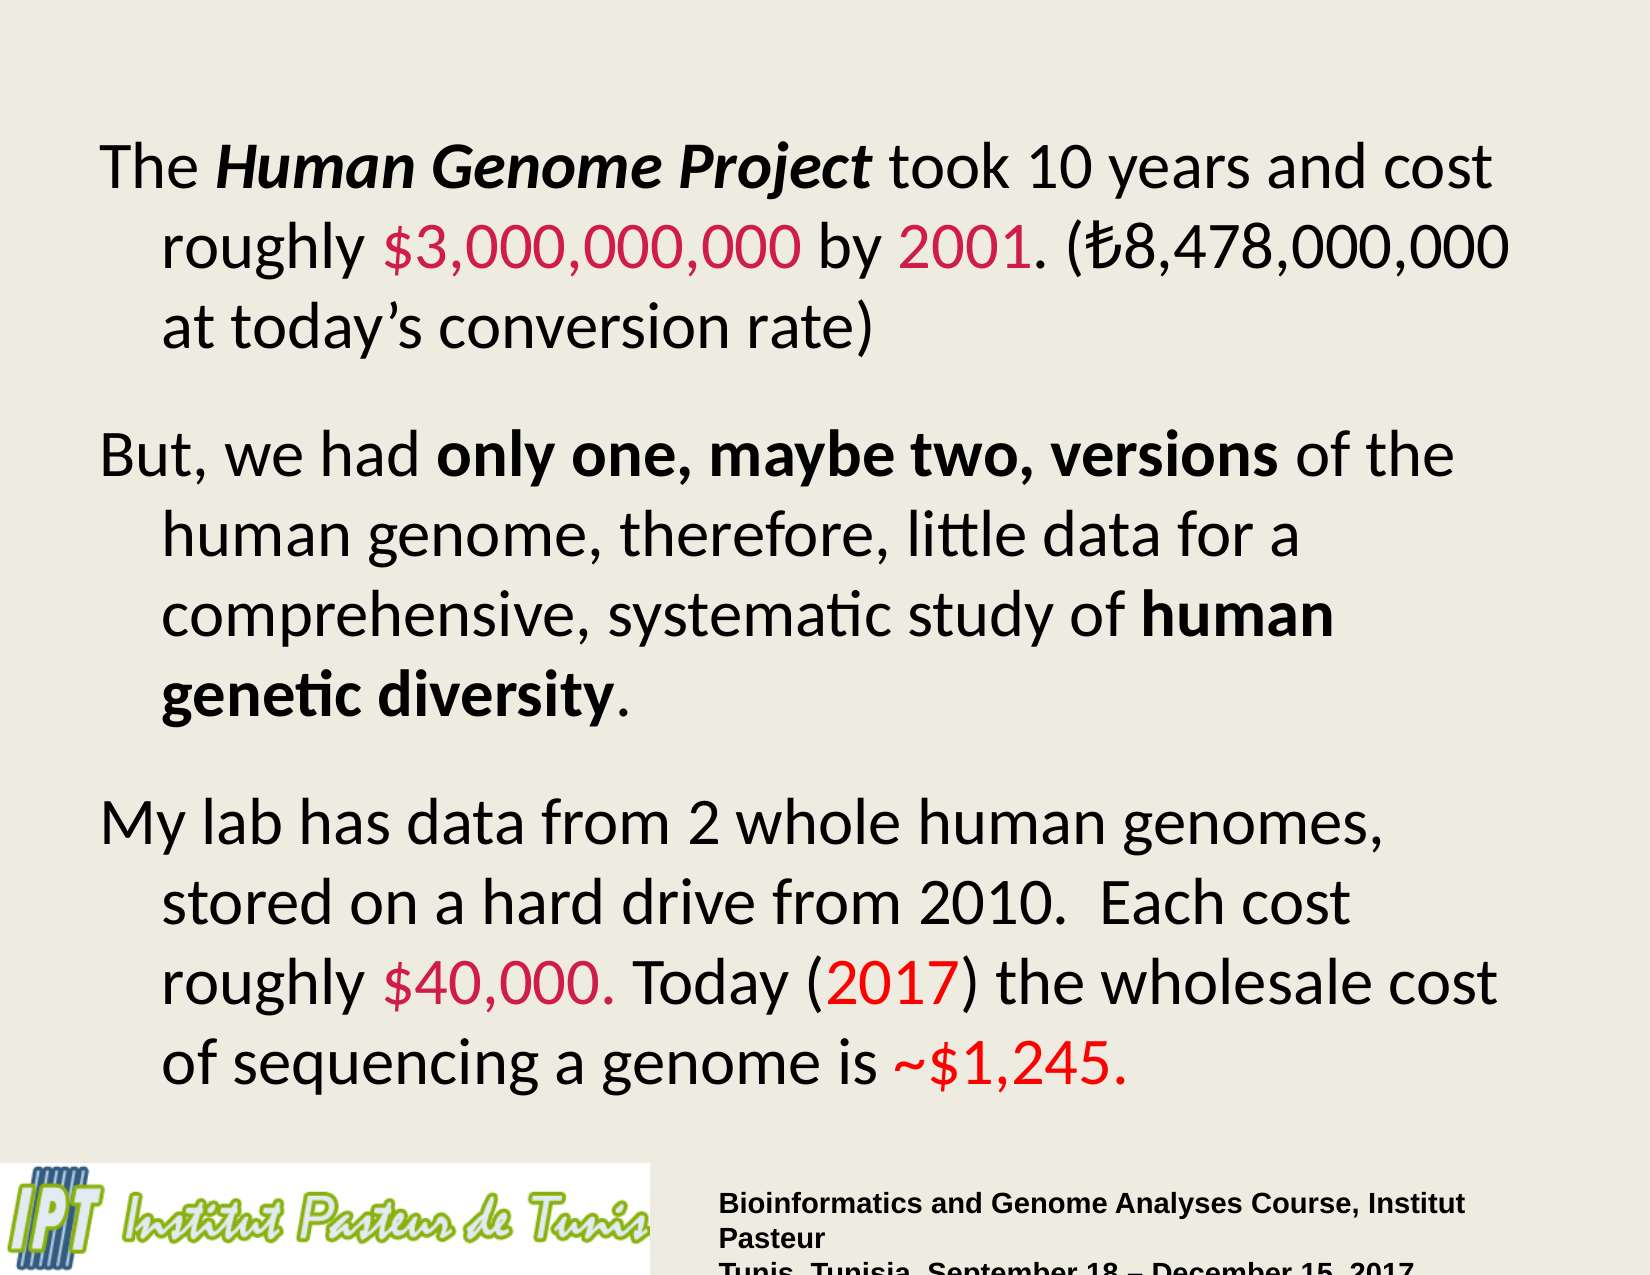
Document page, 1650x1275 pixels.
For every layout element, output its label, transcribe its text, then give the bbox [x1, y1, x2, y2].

picture [0, 1163, 650, 1275]
list The Human Genome Project took 10 years and cost roughly $3,000,000,000 by 2001. (₺8,478,000,000 at today’s conversion rate) But, we had only one, maybe two, versions of the human genome, therefore, little data for a comprehensive, systematic study of human genetic diversity. My lab has data from 2 whole human genomes, stored on a hard drive from 2010. Each cost roughly $40,000. Today (2017) the wholesale cost of sequencing a genome is ~$1,245. [82, 113, 1568, 955]
